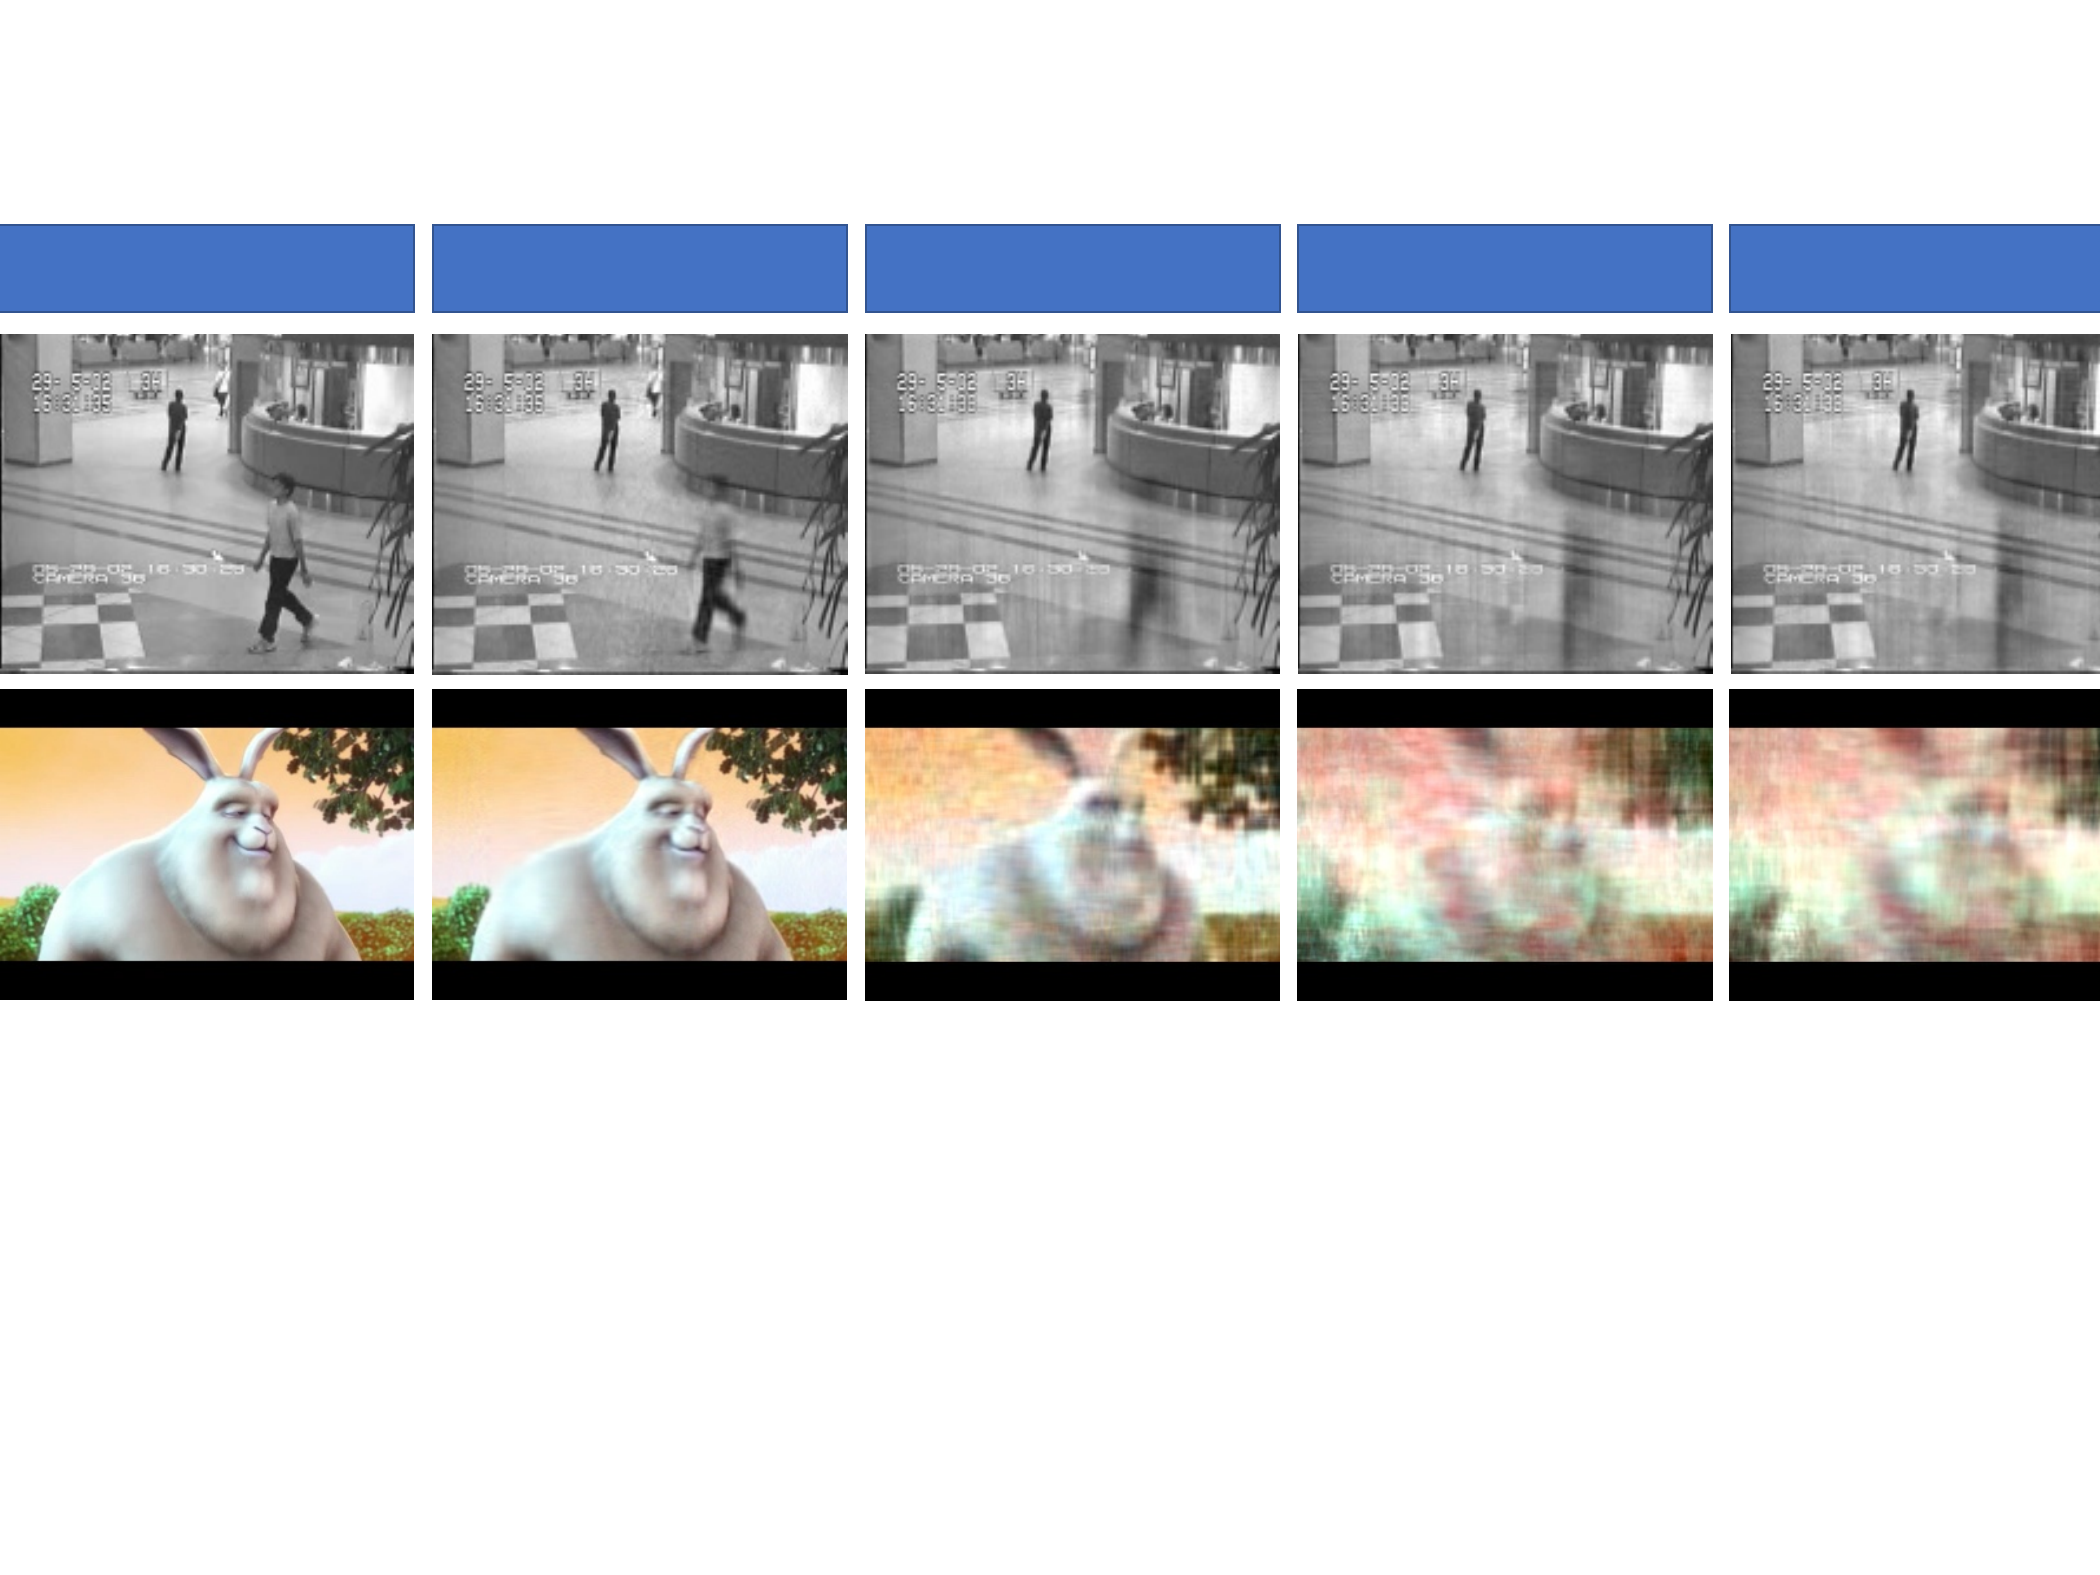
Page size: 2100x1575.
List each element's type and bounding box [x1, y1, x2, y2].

text_box [432, 224, 848, 313]
text_box [1729, 224, 2100, 313]
picture [0, 689, 414, 1000]
picture [432, 334, 848, 675]
text_box [1297, 224, 1713, 313]
text_box [865, 224, 1281, 313]
picture [865, 334, 1280, 674]
picture [0, 334, 414, 674]
picture [865, 689, 1280, 1001]
picture [432, 689, 847, 1000]
picture [1731, 334, 2100, 674]
picture [1729, 689, 2100, 1001]
picture [1298, 334, 1713, 674]
picture [1297, 689, 1713, 1001]
text_box [0, 224, 415, 313]
